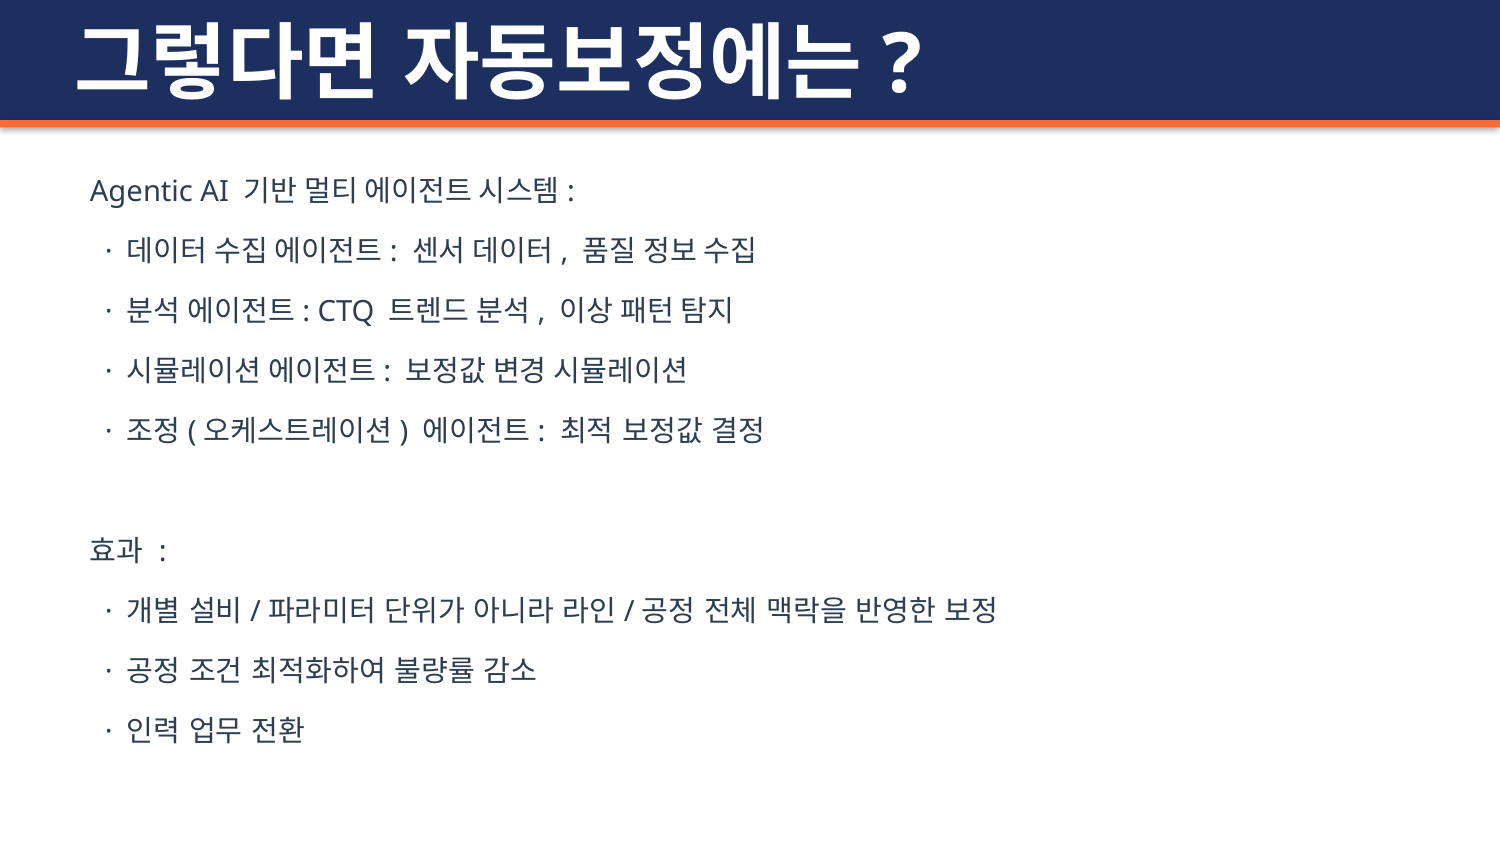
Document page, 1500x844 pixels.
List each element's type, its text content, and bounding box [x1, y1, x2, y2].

text_box [0, 0, 1500, 119]
text_box [0, 119, 1500, 128]
text_box 그렇다면 자동보정에는? [59, 1, 938, 117]
text_box Agentic AI 기반 멀티 에이전트 시스템: · 데이터 수집 에이전트: 센서 데이터, 품질 정보 수집 · 분석 에이전트: CTQ 트렌드 분석, 이상 패턴 탐지 · 시뮬레이션 에이전트: 보정값 변경 시뮬레이션 · 조정(오케스트레이션) 에이전트: 최적 보정값 결정 효과 : · 개별 설비/파라미터 단위가 아니라 라인/공정 전체 맥락을 반영한 보정 · 공정 조건 최적화하여 불량률 감소 · 인력 업무 전환 [74, 164, 1425, 755]
